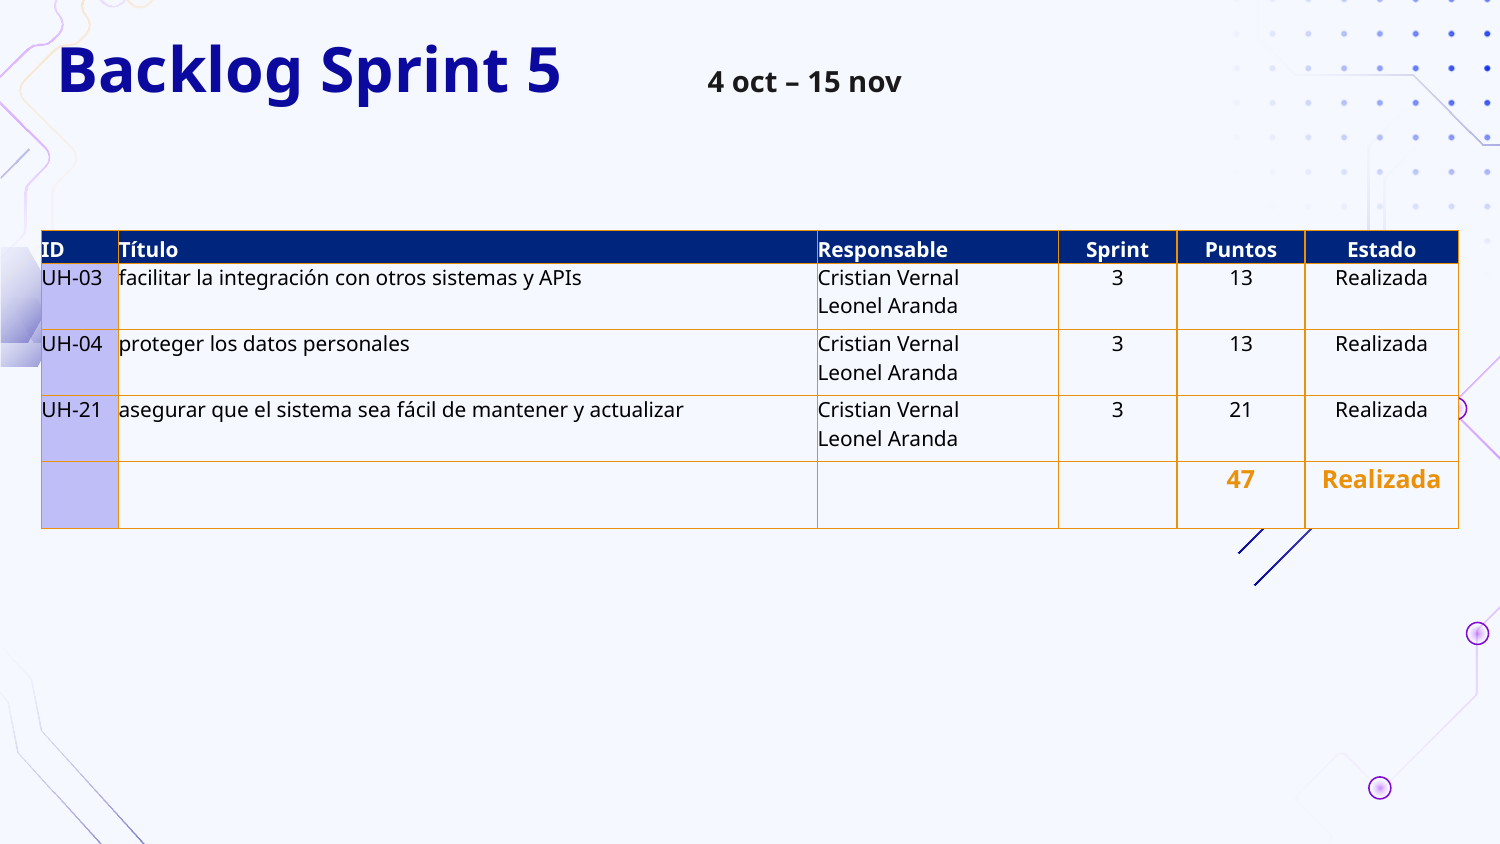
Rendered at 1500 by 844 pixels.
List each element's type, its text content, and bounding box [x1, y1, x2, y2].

table_cell 3 [1059, 330, 1176, 395]
table_cell 47 [1178, 462, 1304, 528]
table_header Título [119, 231, 817, 263]
table_cell 21 [1178, 396, 1304, 461]
table_cell Realizada [1306, 396, 1458, 461]
picture [1208, 76, 1500, 280]
table_cell [1059, 462, 1176, 528]
table_cell Realizada [1306, 462, 1458, 528]
text_box 4 oct – 15 nov [692, 43, 1103, 110]
table_header Sprint [1059, 231, 1176, 263]
table_cell Realizada [1306, 264, 1458, 329]
table_cell 13 [1178, 330, 1304, 395]
table_cell Cristian Vernal Leonel Aranda [818, 264, 1058, 329]
table_cell [818, 462, 1058, 528]
table_cell UH-04 [42, 330, 118, 395]
table_header Puntos [1178, 231, 1304, 263]
table_cell proteger los datos personales [119, 330, 817, 395]
table_header Estado [1306, 231, 1458, 263]
table_cell [119, 462, 817, 528]
table_cell Cristian Vernal Leonel Aranda [818, 396, 1058, 461]
table_cell Realizada [1306, 330, 1458, 395]
table_cell 3 [1059, 396, 1176, 461]
table_header Responsable [818, 231, 1058, 263]
picture [1208, 0, 1500, 144]
table_cell UH-03 [42, 264, 118, 329]
table_cell UH-21 [42, 396, 118, 461]
table_cell 3 [1059, 264, 1176, 329]
table_header ID [42, 231, 118, 263]
table_cell 13 [1178, 264, 1304, 329]
table_cell [42, 462, 118, 528]
title Backlog Sprint 5 [41, 15, 1306, 110]
table_cell Cristian Vernal Leonel Aranda [818, 330, 1058, 395]
table_cell facilitar la integración con otros sistemas y APIs [119, 264, 817, 329]
table_cell asegurar que el sistema sea fácil de mantener y actualizar [119, 396, 817, 461]
